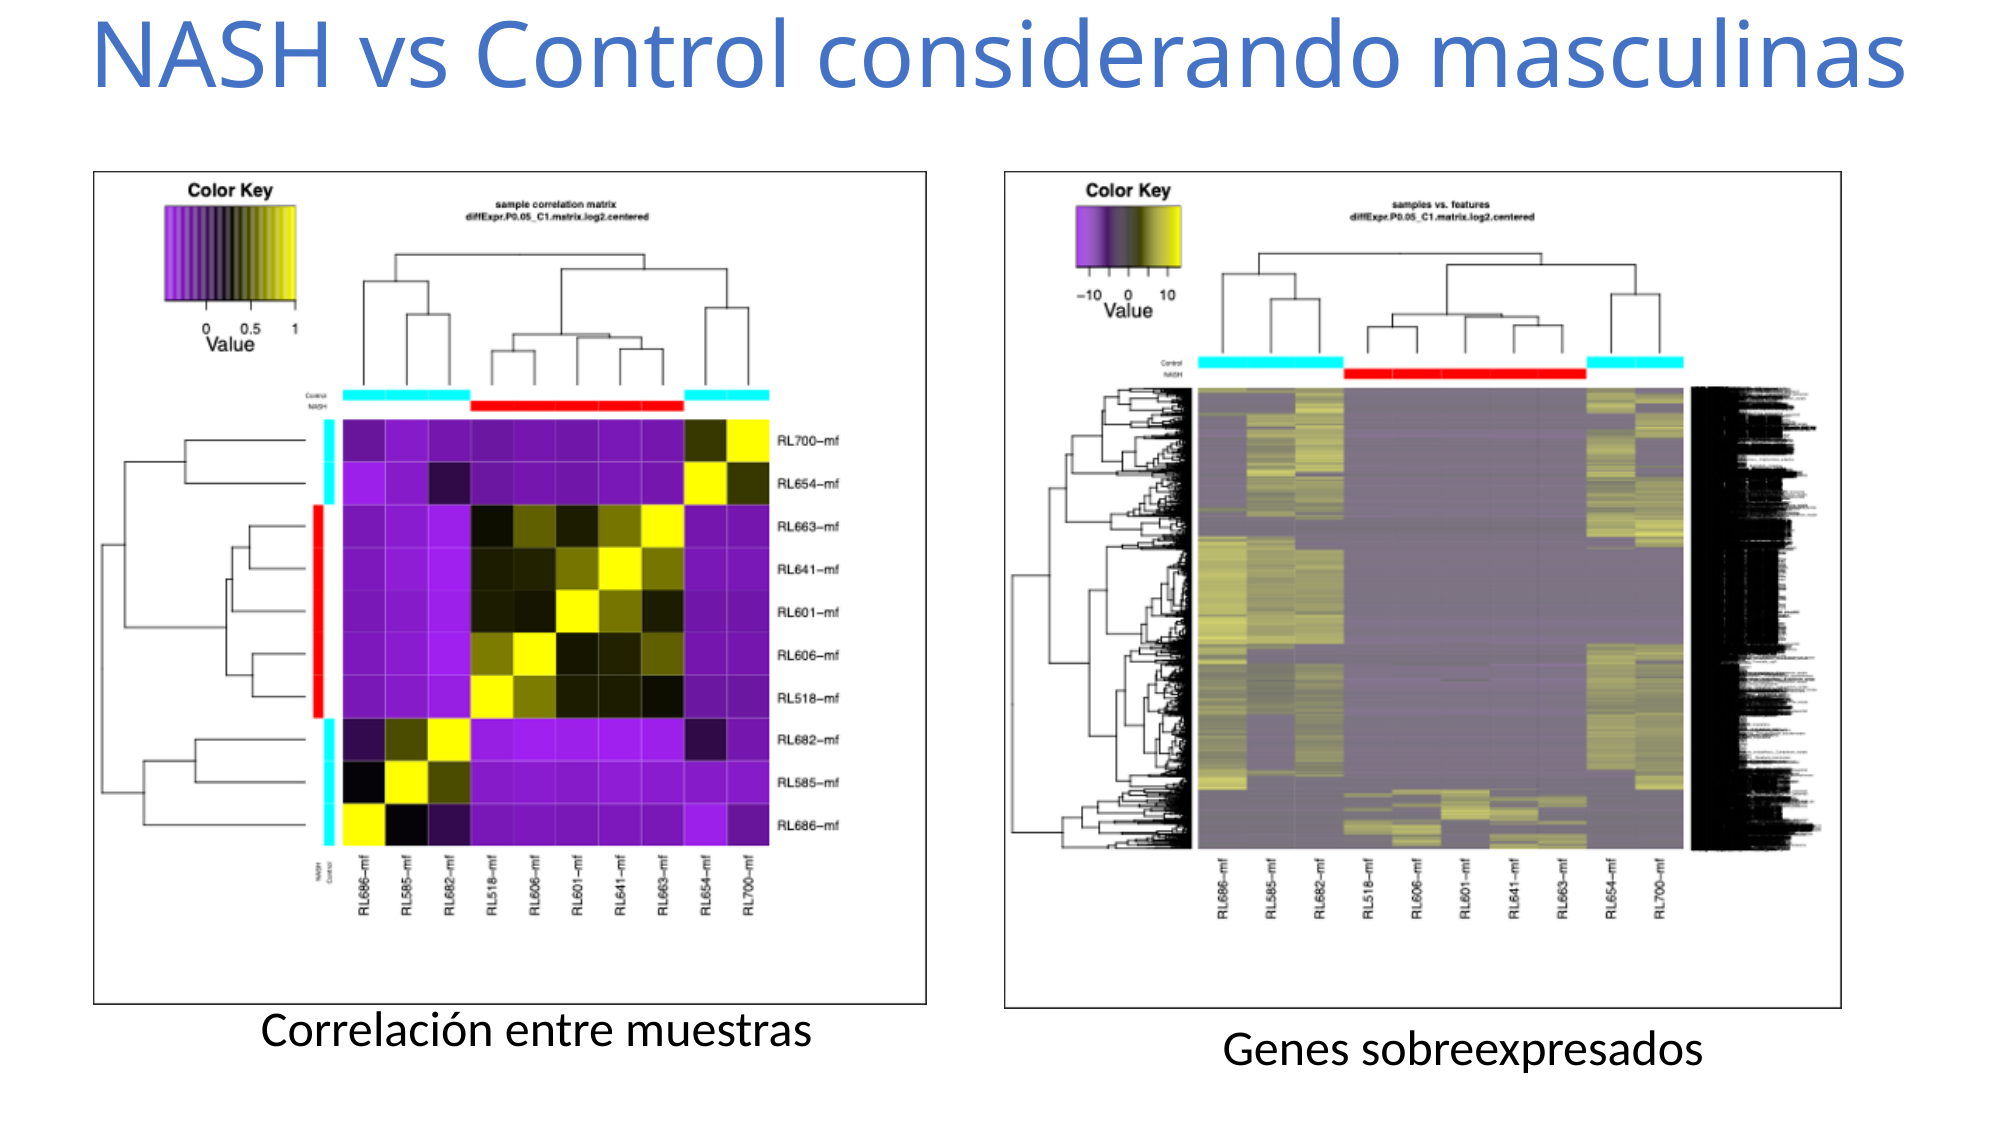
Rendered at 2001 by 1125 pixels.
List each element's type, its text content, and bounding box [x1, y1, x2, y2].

title NASH vs Control considerando masculinas [0, 0, 2000, 117]
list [93, 171, 927, 1005]
text_box Correlación entre muestras [127, 988, 946, 1064]
picture [1003, 171, 1842, 1009]
text_box Genes sobreexpresados [1054, 1008, 1873, 1084]
